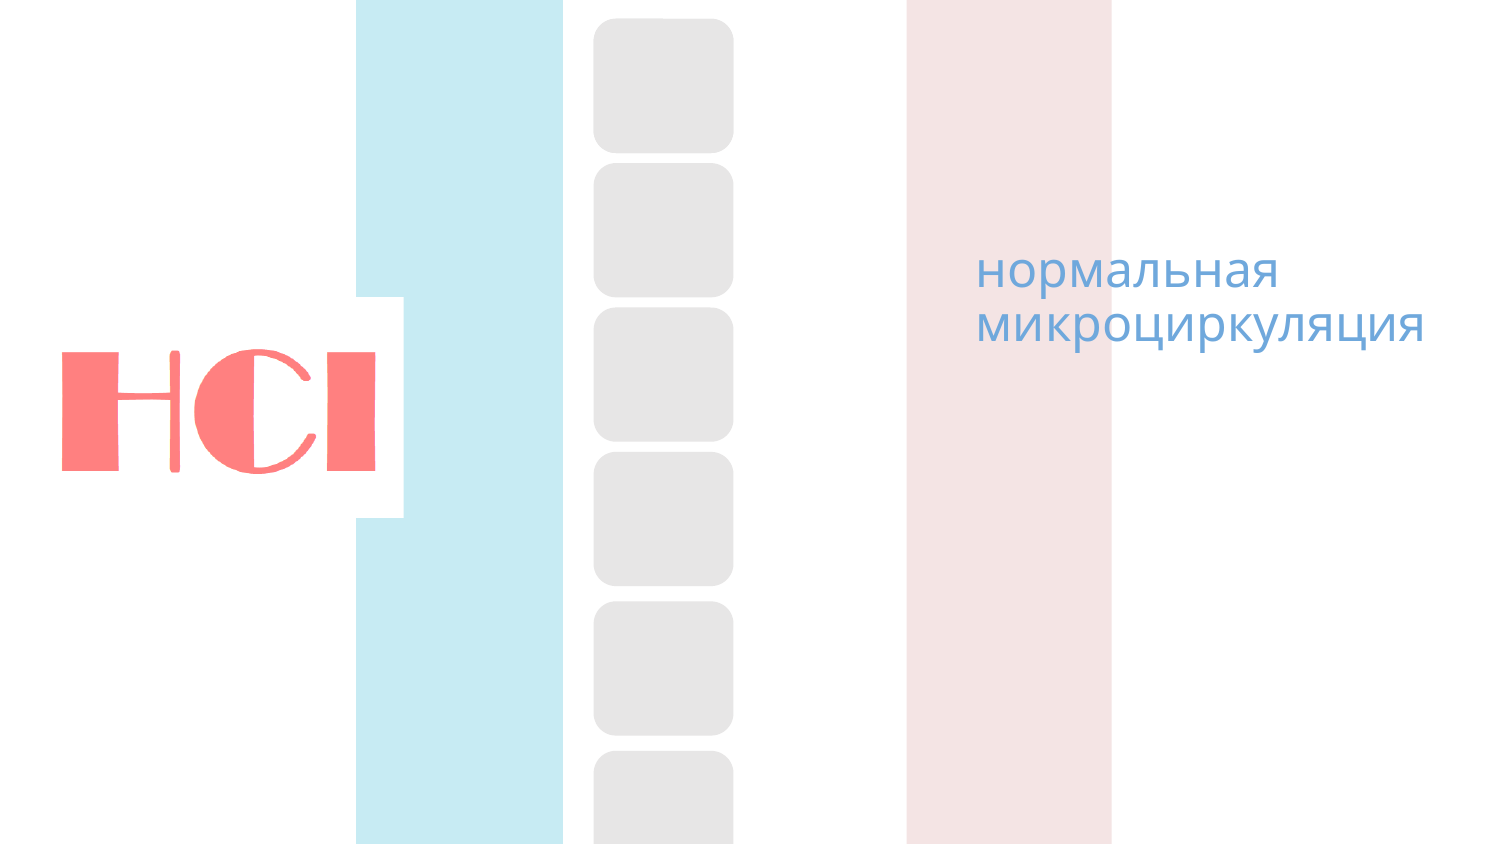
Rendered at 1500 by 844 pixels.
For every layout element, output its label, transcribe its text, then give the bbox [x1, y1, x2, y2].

text_box [593, 163, 734, 298]
picture [8, 297, 404, 518]
text_box [593, 451, 734, 587]
text_box [593, 750, 734, 844]
text_box [593, 601, 734, 736]
text_box [593, 18, 734, 154]
title нормальная микроциркуляция [964, 201, 1500, 395]
text_box [357, 0, 563, 844]
text_box [593, 307, 734, 442]
text_box [906, 0, 1112, 844]
